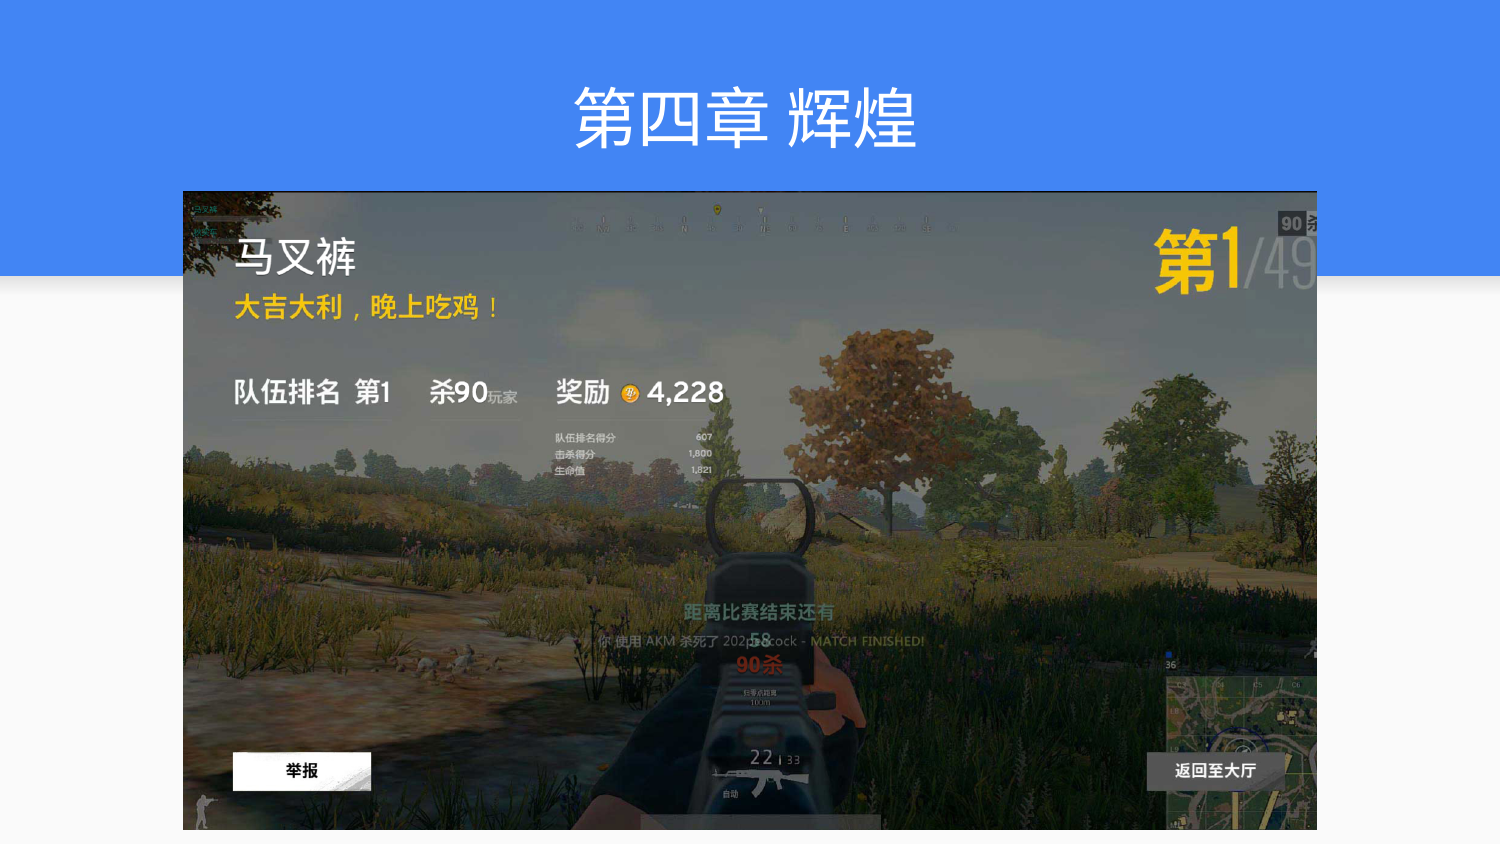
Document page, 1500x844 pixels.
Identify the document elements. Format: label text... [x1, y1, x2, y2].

title 第四章 辉煌 [555, 45, 945, 173]
picture [182, 191, 1317, 830]
